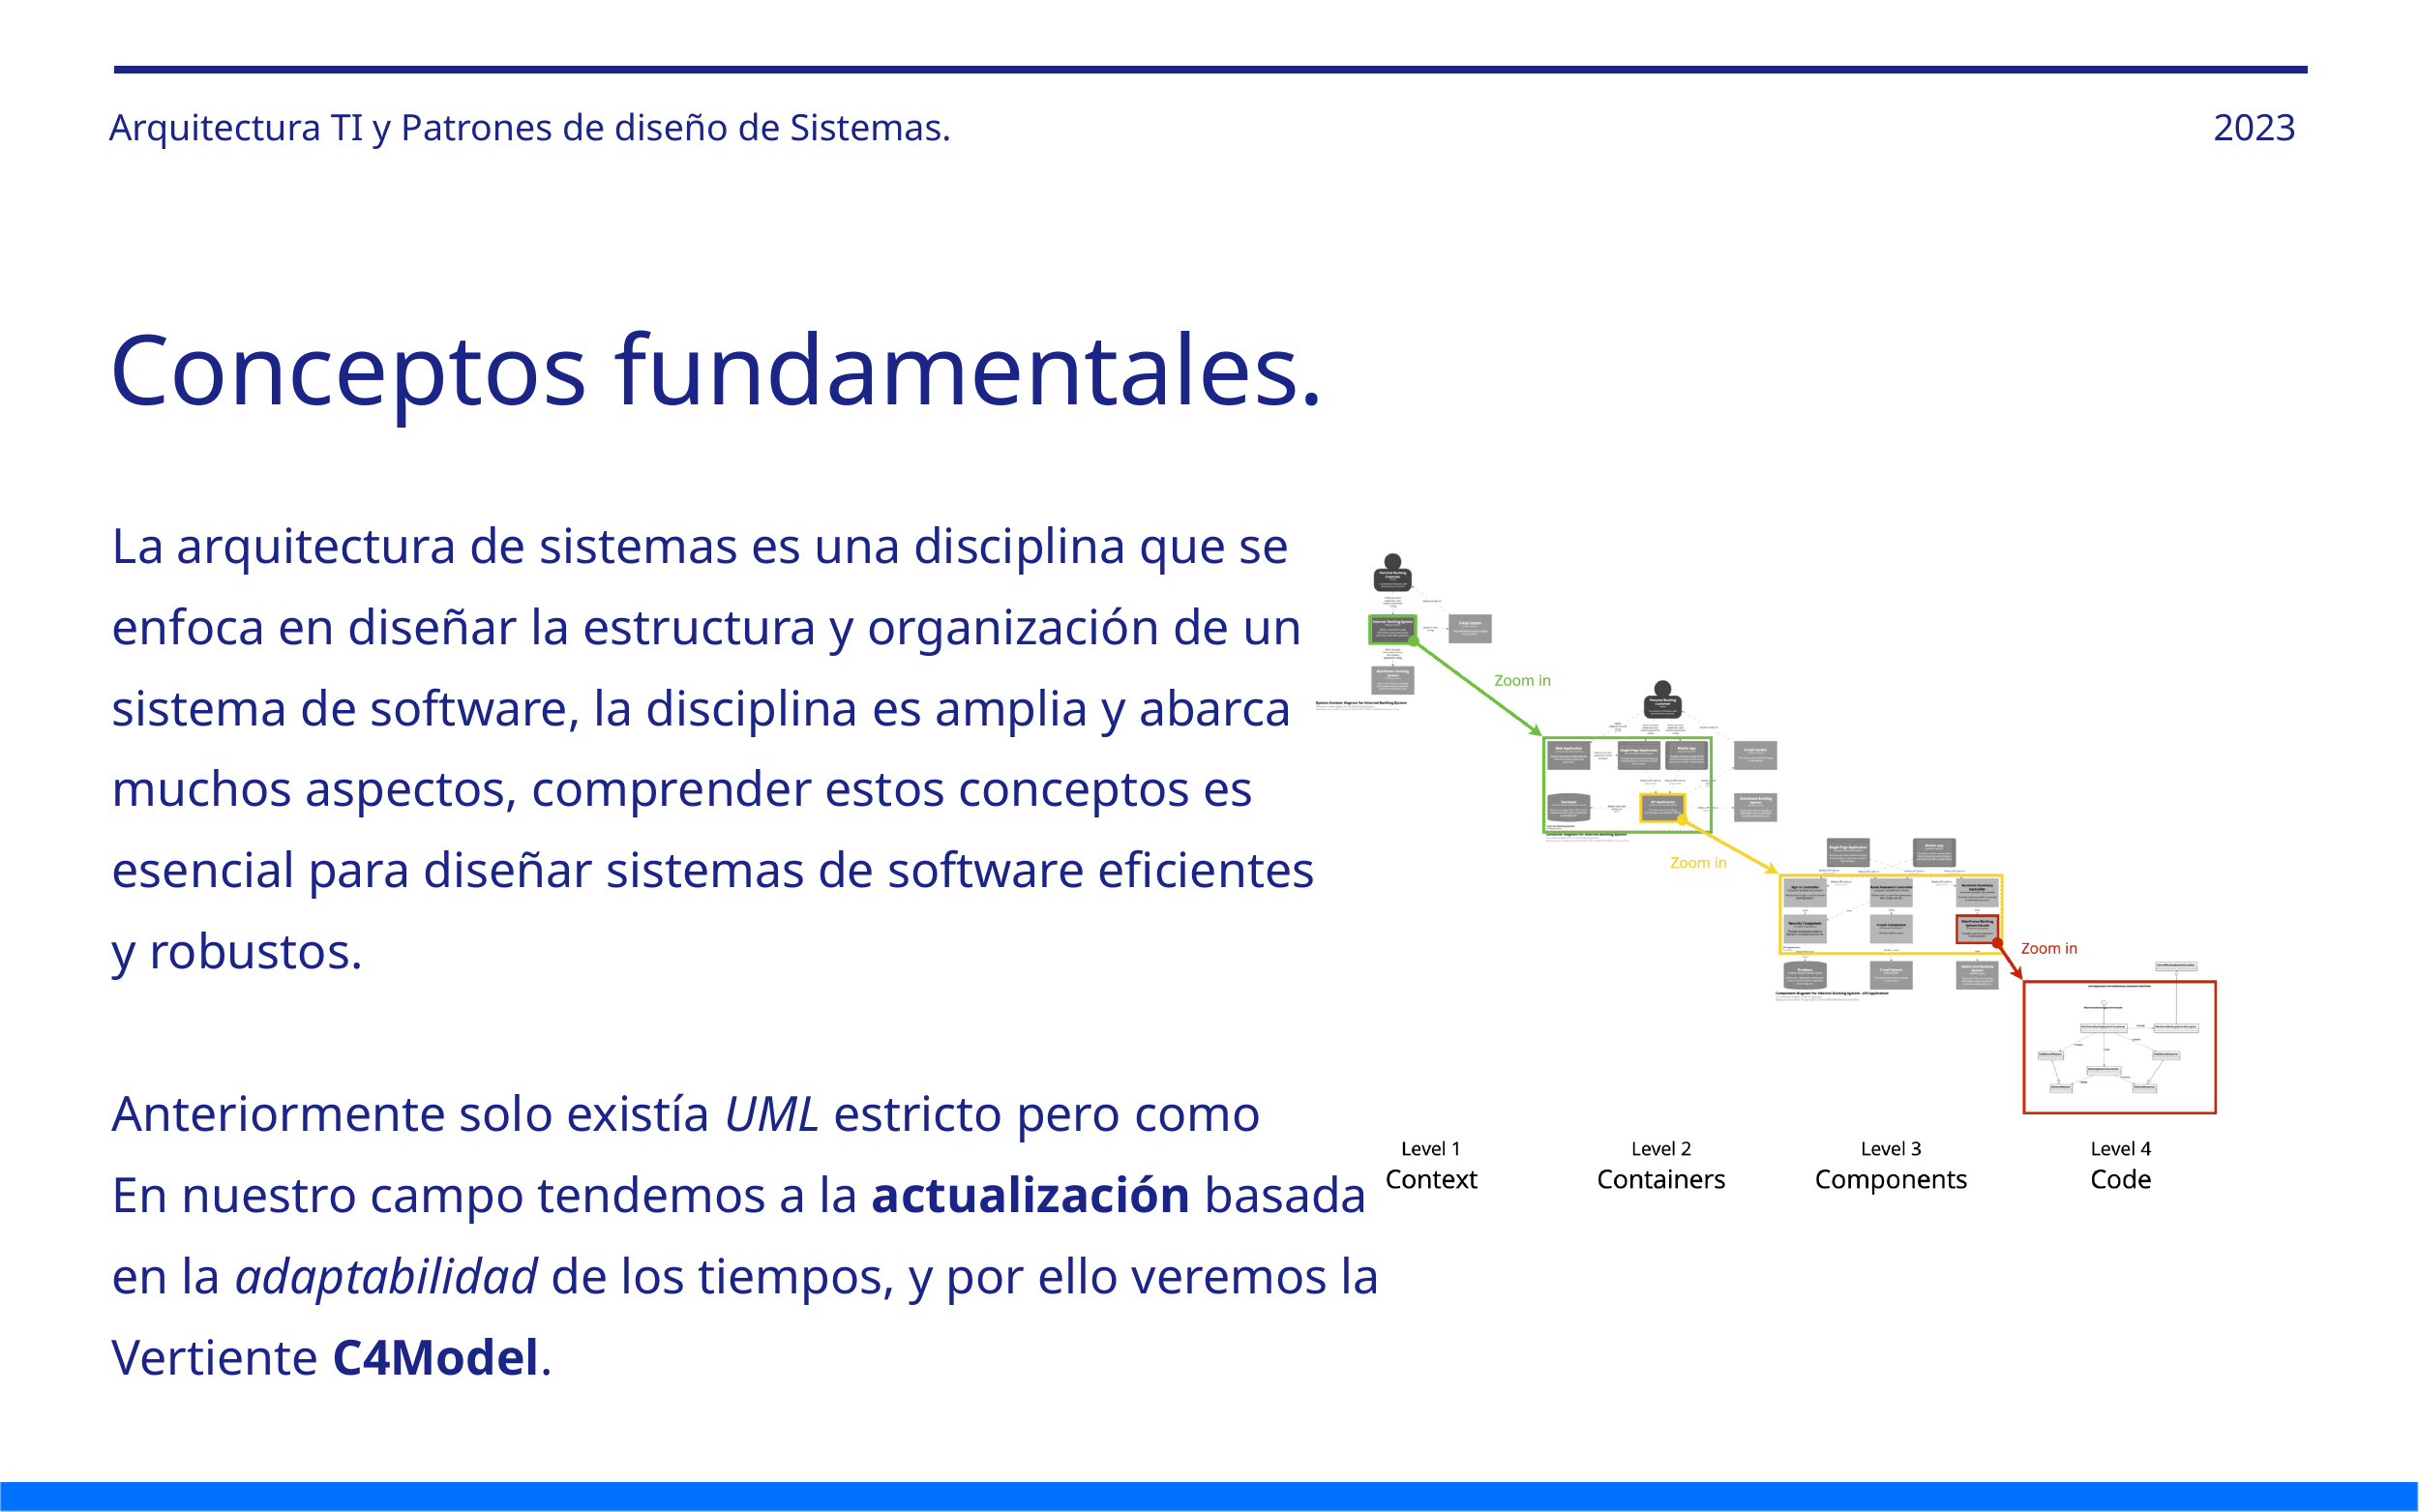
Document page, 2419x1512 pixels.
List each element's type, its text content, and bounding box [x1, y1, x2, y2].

picture [0, 1481, 2419, 1512]
text_box Arquitectura TI y Patrones de diseño de Sistemas. [108, 100, 1056, 143]
text_box 2023 [2175, 100, 2297, 143]
text_box La arquitectura de sistemas es una disciplina que se enfoca en diseñar la estructura y organización de un sistema de software, la disciplina es amplia y abarca muchos aspectos, comprender estos conceptos es esencial para diseñar sistemas de software eficientes y robustos. Anteriormente solo existía UML estricto pero como En nuestro campo tendemos a la actualización basada en la adaptabilidad de los tiempos, y por ello veremos la Vertiente C4Model. [111, 490, 1390, 1405]
text_box Conceptos fundamentales. [108, 296, 1825, 447]
picture [1133, 394, 2419, 1215]
picture [114, 65, 2308, 74]
